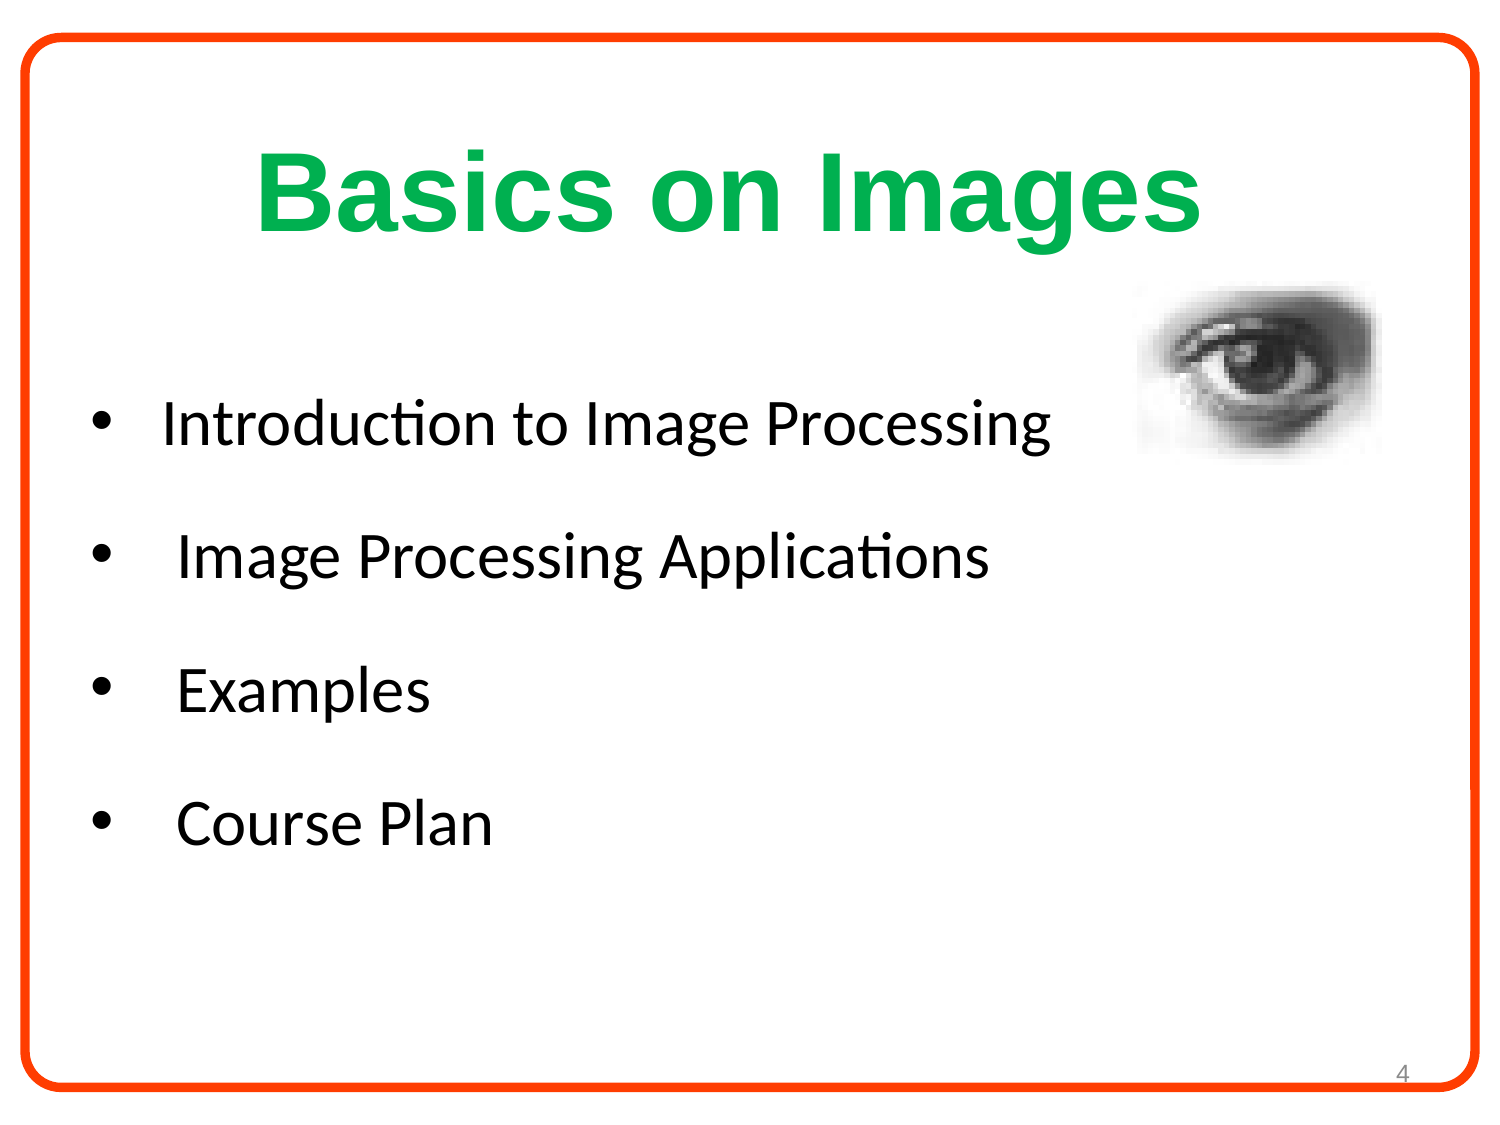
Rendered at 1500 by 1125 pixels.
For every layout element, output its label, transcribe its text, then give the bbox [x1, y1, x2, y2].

list Introduction to Image Processing Image Processing Applications Examples Course Plan [75, 331, 1425, 1005]
slide_number 4 [1074, 1042, 1425, 1103]
text_box Basics on Images [239, 111, 1220, 262]
picture [1132, 280, 1382, 466]
